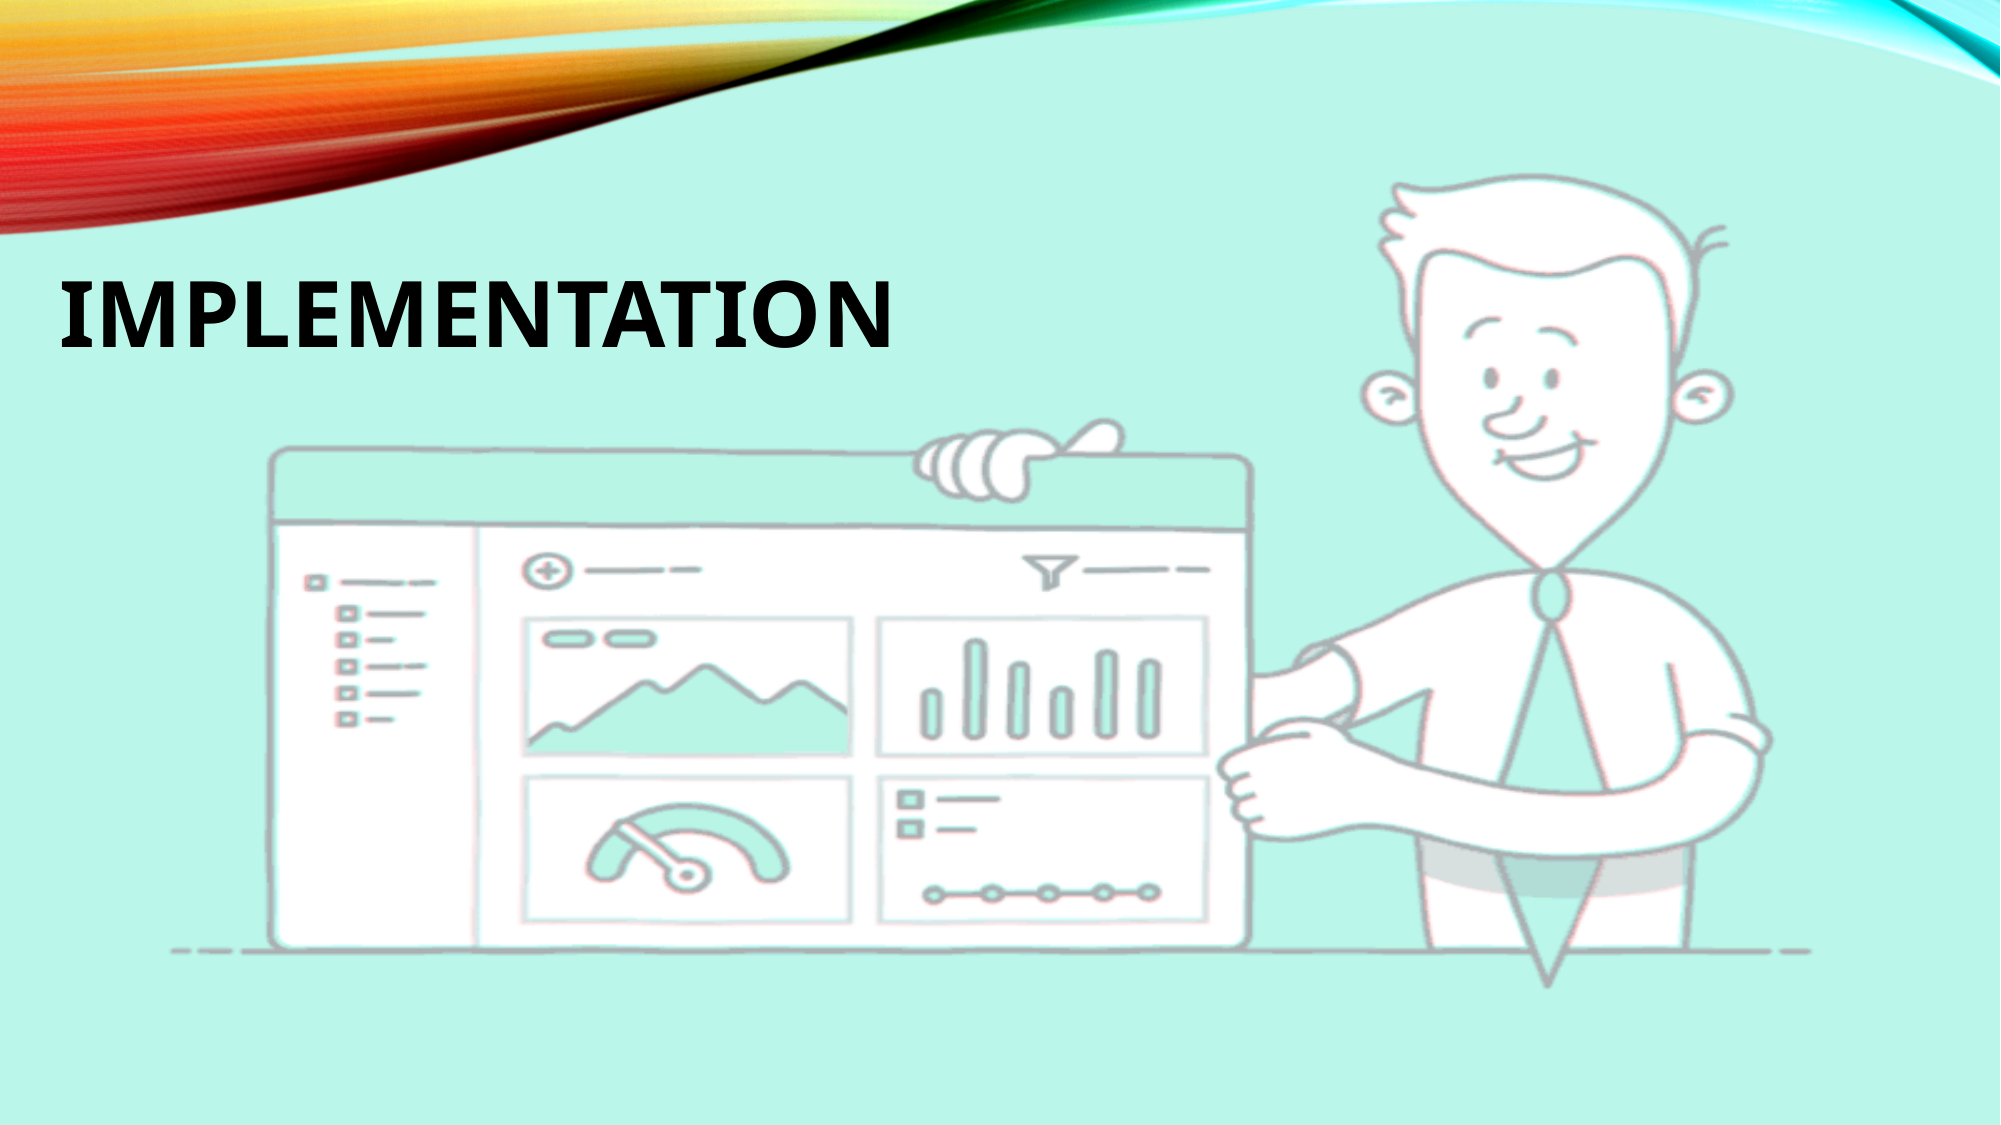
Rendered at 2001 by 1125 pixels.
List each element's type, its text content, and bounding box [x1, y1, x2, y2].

title IMPLEMENTATION [44, 211, 913, 424]
picture [0, 0, 2000, 237]
